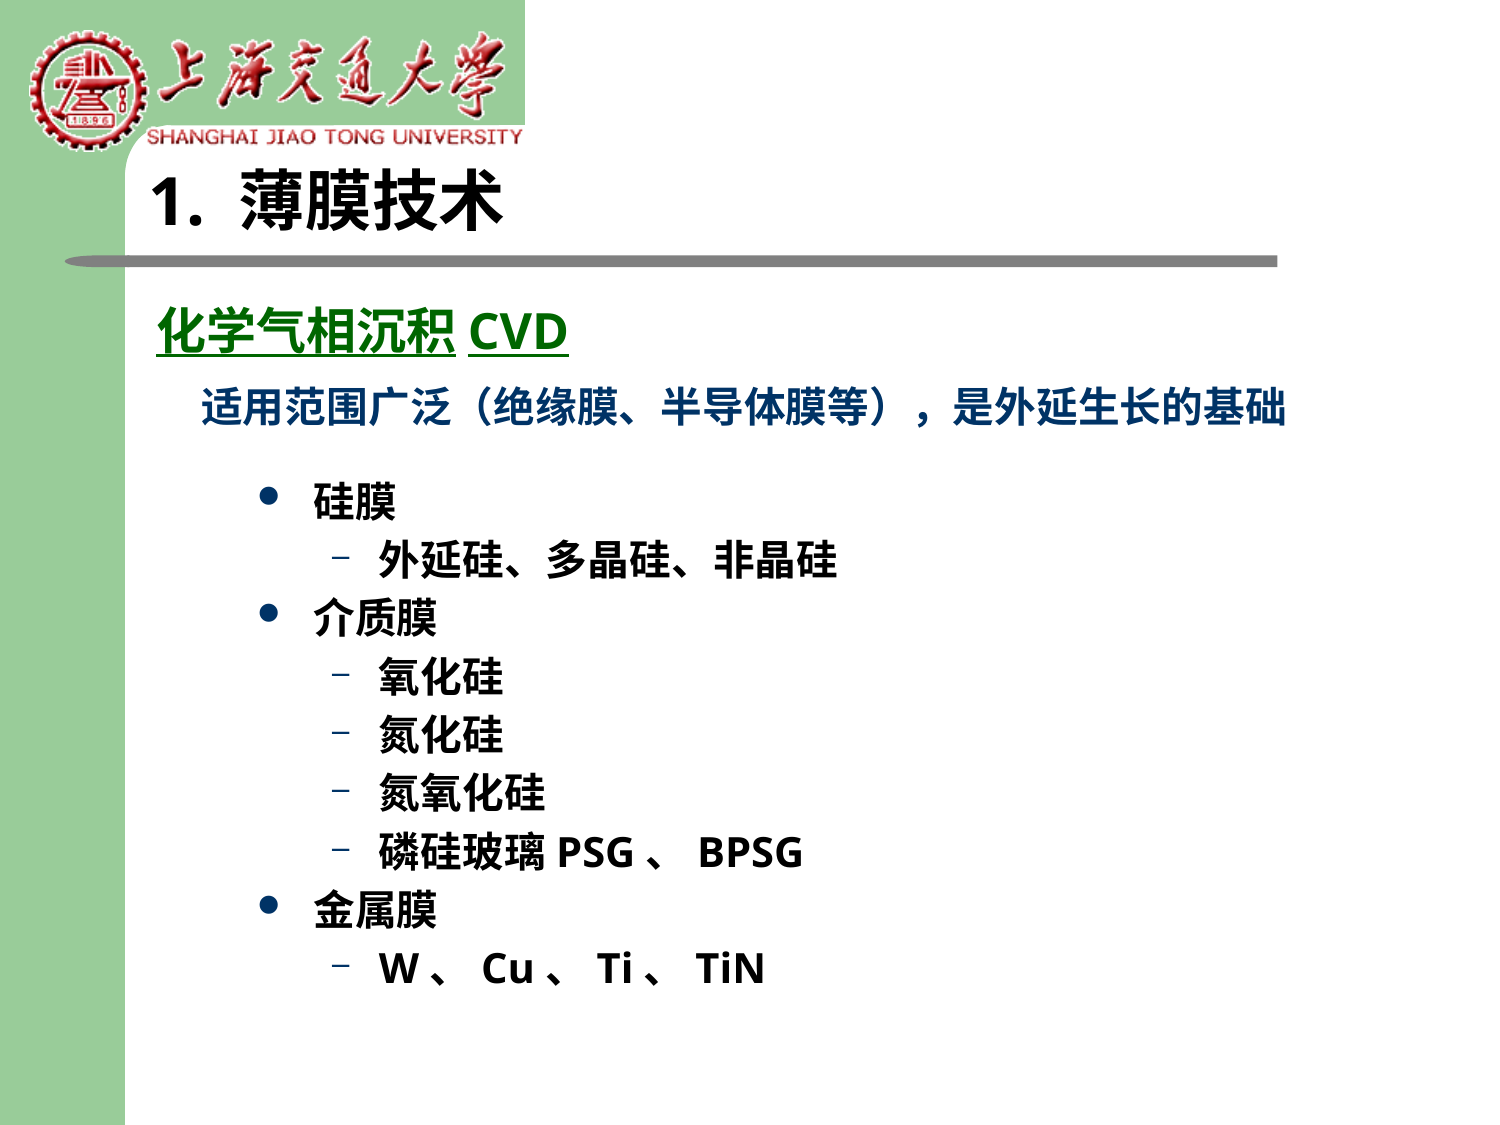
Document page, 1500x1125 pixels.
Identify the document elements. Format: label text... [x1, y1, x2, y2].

text_box 化学气相沉积CVD [135, 290, 680, 373]
picture [29, 30, 524, 152]
text_box 1. 薄膜技术 [124, 124, 691, 256]
text_box 适用范围广泛（绝缘膜、半导体膜等），是外延生长的基础 [147, 373, 1341, 439]
list 硅膜 外延硅、多晶硅、非晶硅 介质膜 氧化硅 氮化硅 氮氧化硅 磷硅玻璃PSG、BPSG 金属膜 W、Cu、Ti、TiN [241, 467, 892, 1032]
